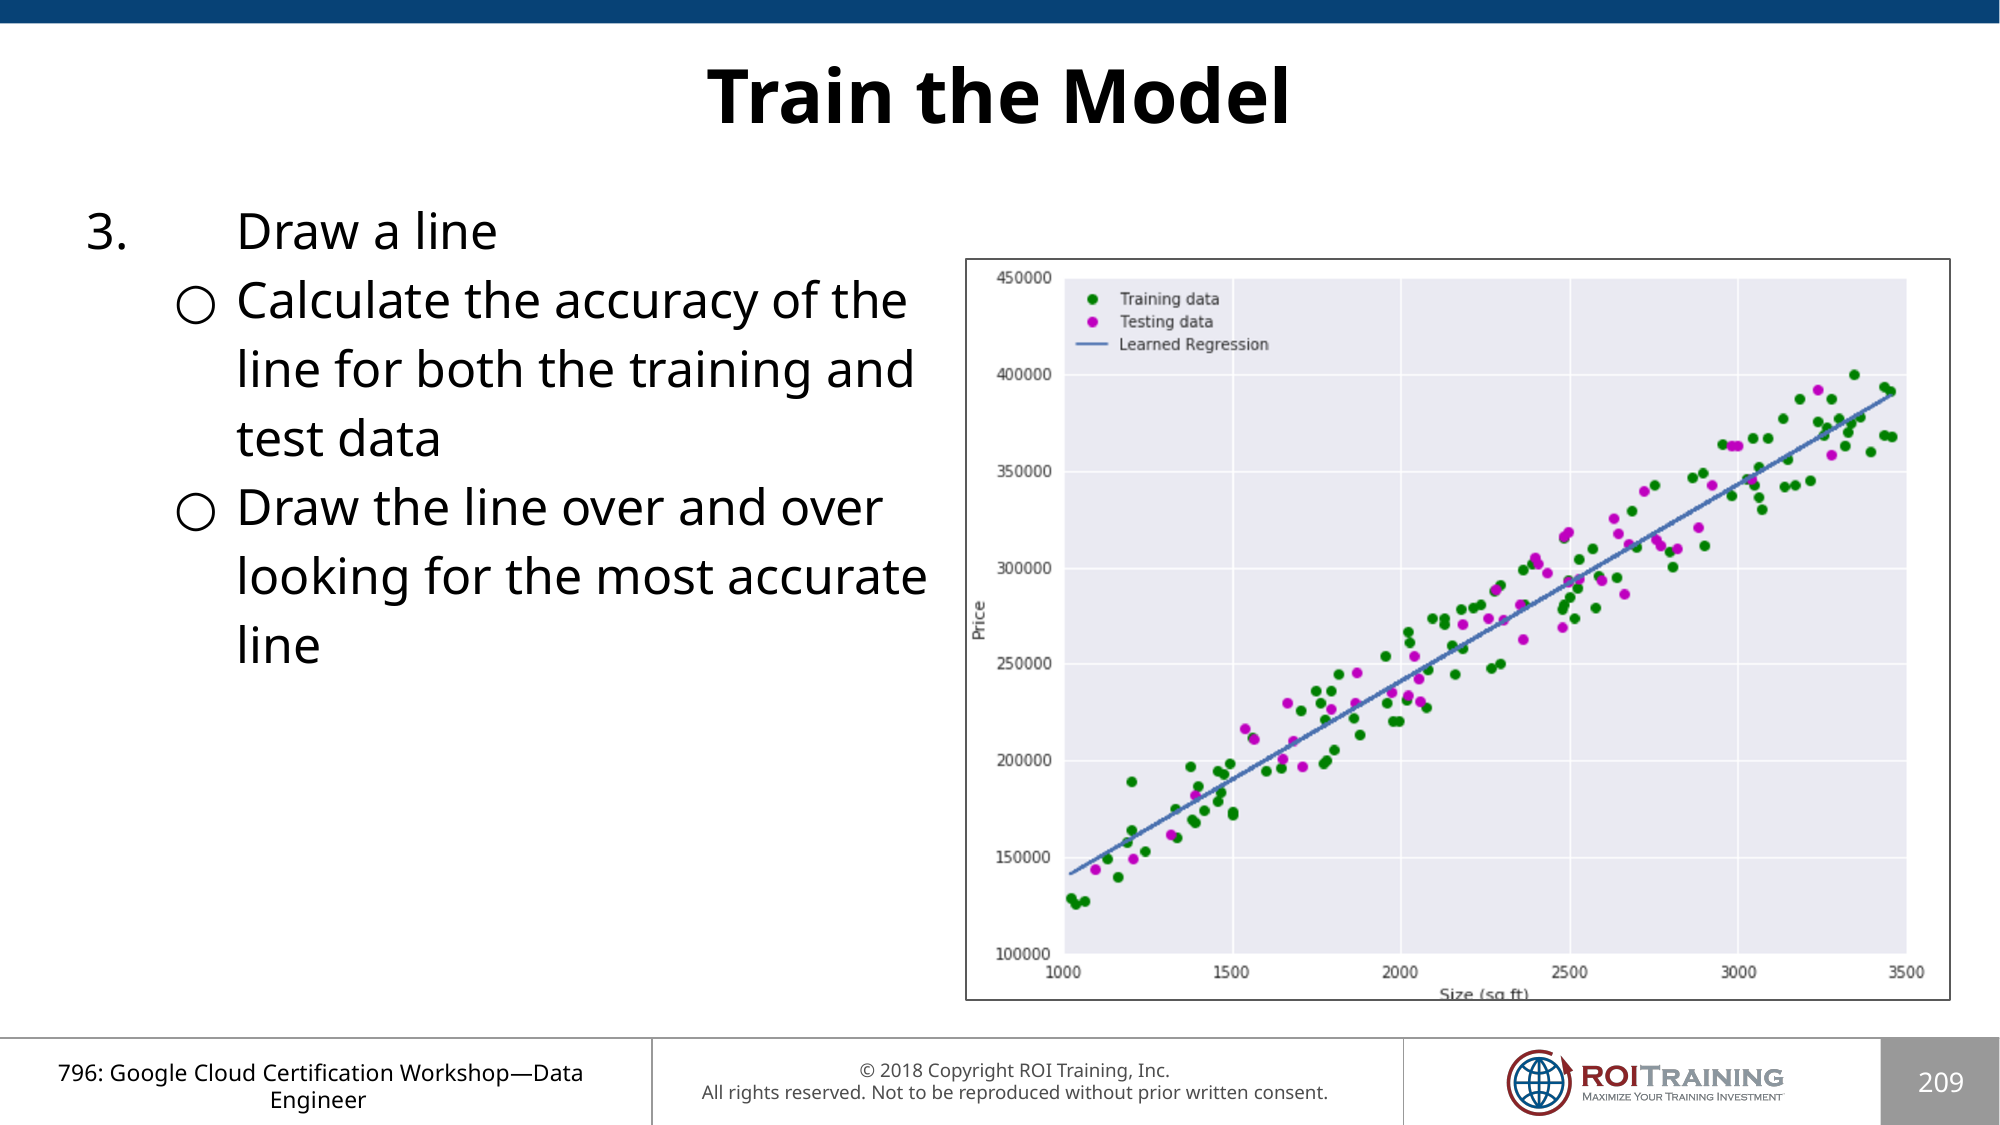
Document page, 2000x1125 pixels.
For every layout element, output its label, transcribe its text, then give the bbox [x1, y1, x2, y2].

title Train the Model [68, 30, 1932, 156]
list 3. Draw a line Calculate the accuracy of the line for both the training and test data Draw the line over and over looking for the most accurate line [66, 170, 967, 966]
picture [966, 259, 1950, 1000]
picture [1498, 1048, 1789, 1117]
